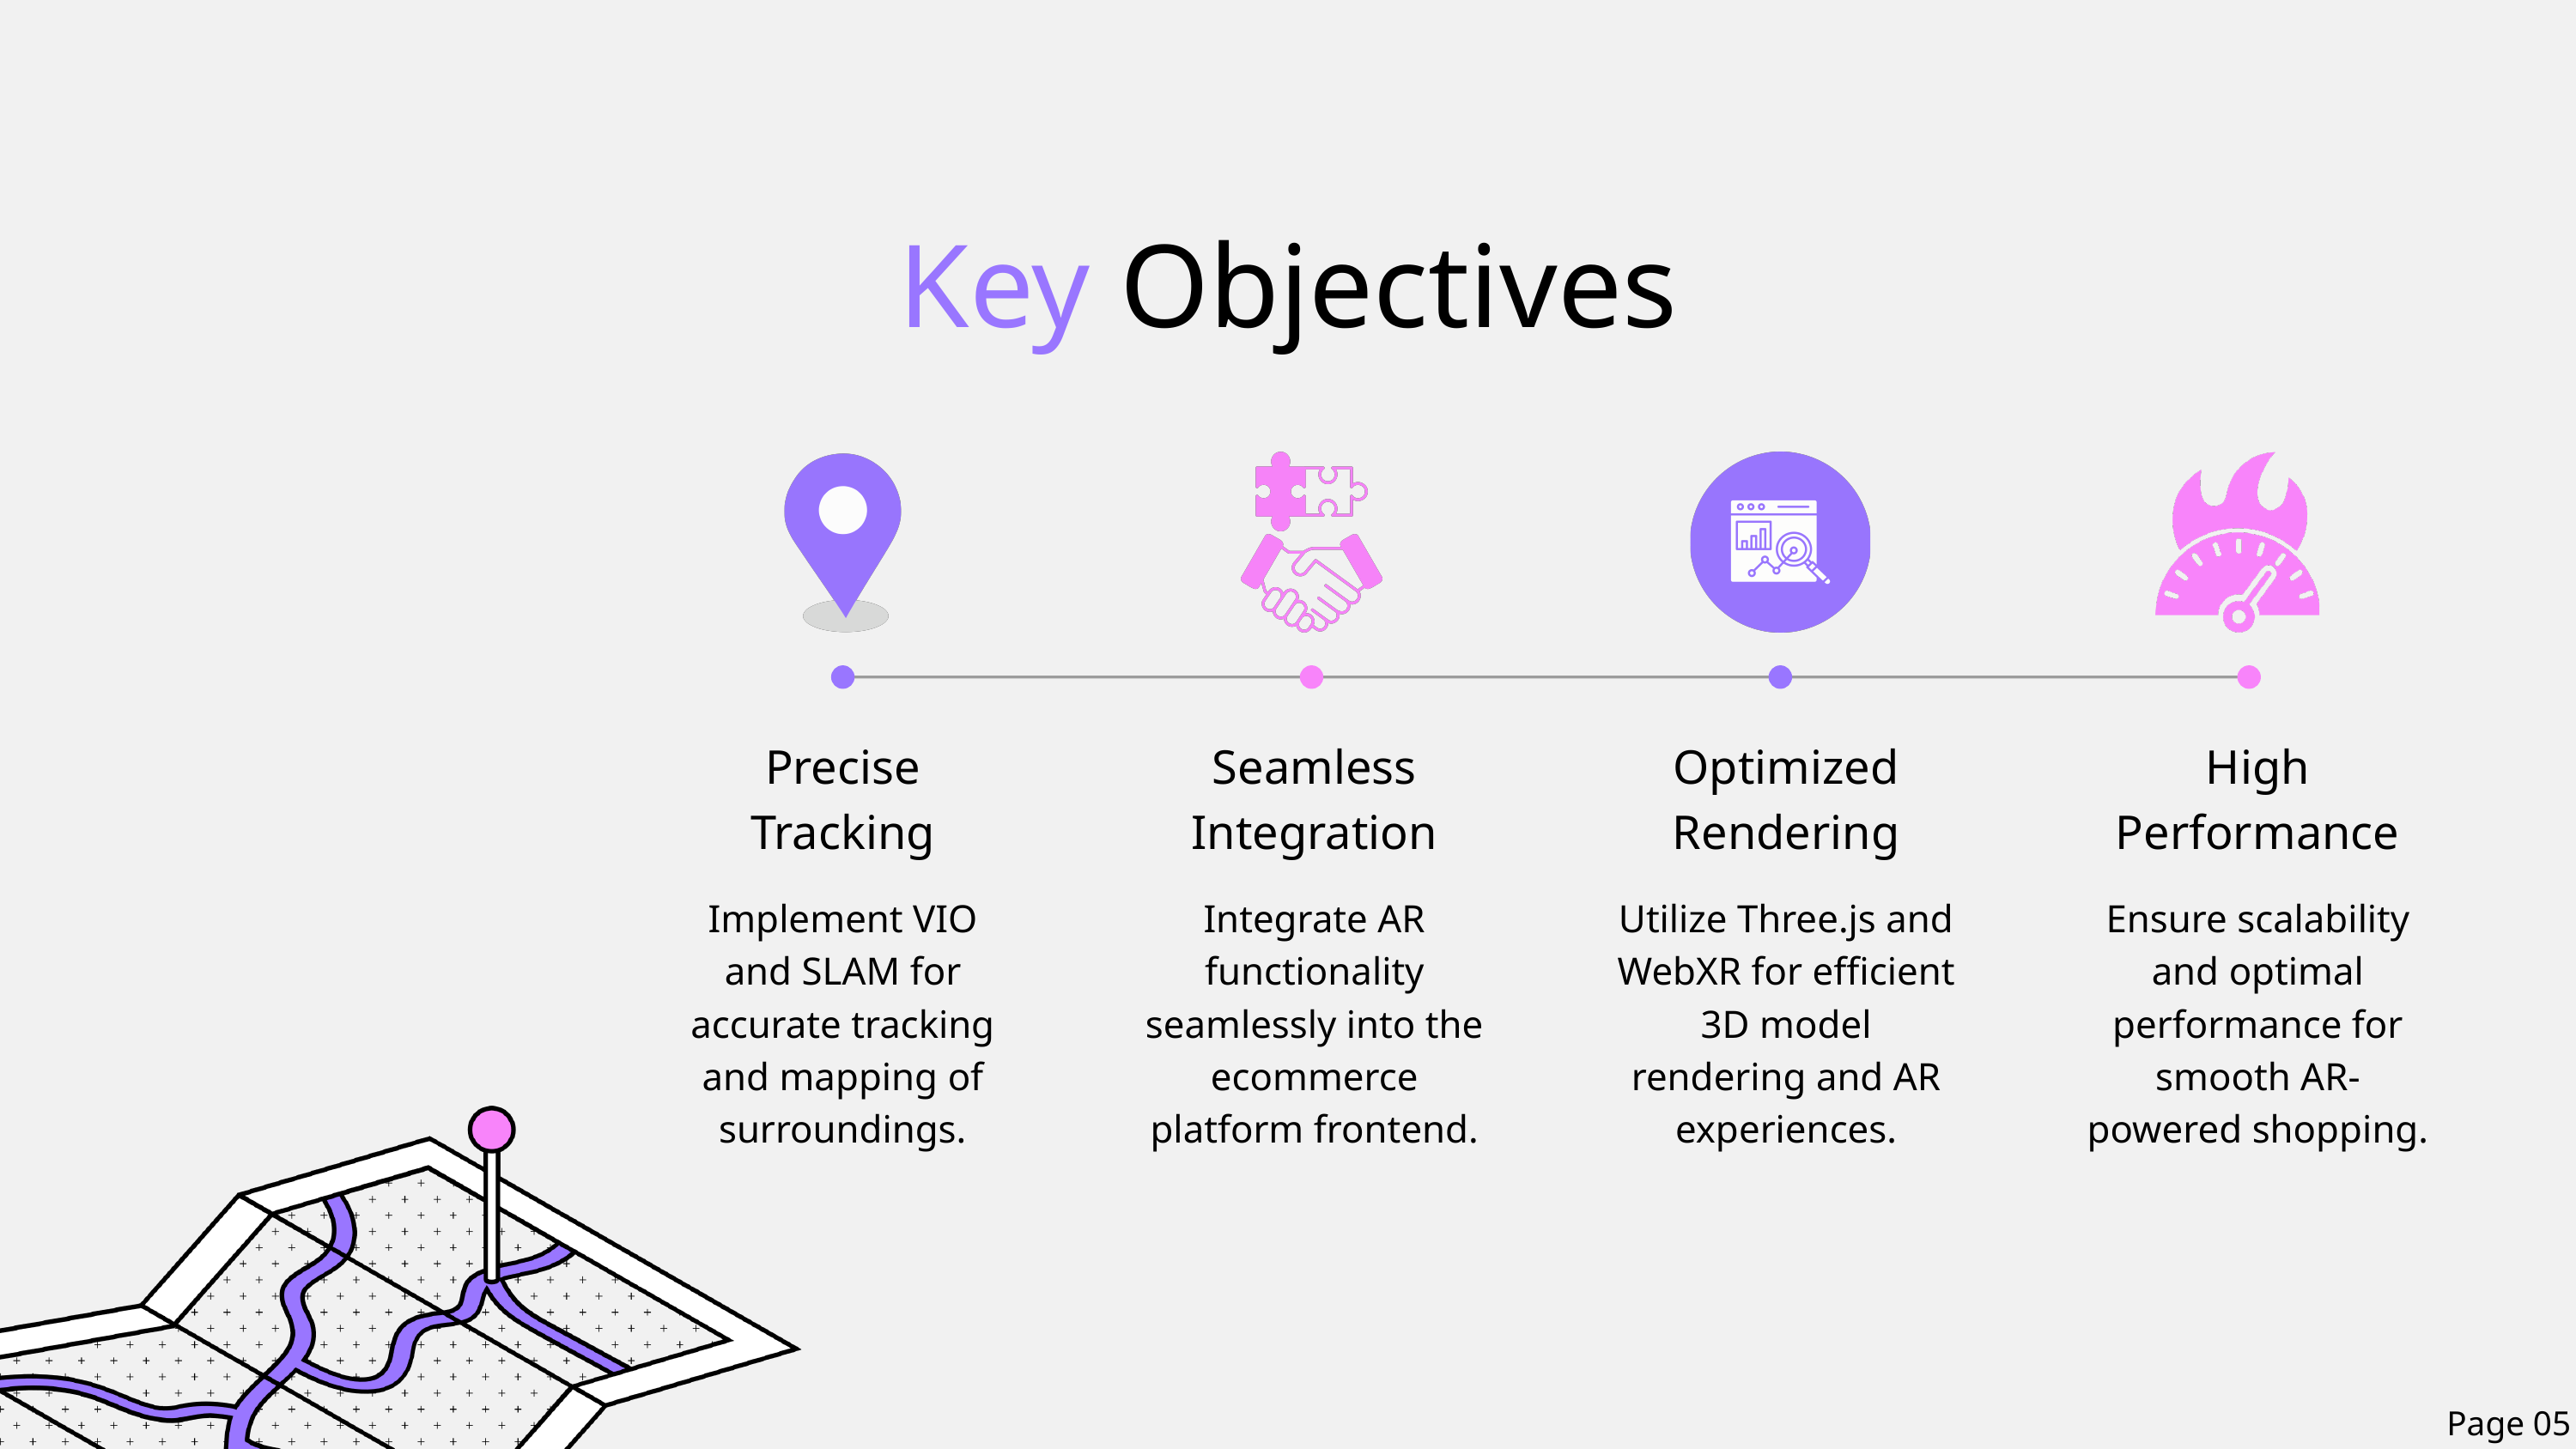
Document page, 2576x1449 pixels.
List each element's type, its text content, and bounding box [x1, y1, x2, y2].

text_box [2084, 732, 2432, 1148]
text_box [669, 732, 1017, 1148]
text_box [1690, 452, 1871, 633]
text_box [2237, 664, 2262, 689]
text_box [1140, 732, 1488, 1148]
text_box [2155, 452, 2320, 633]
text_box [1299, 664, 1324, 689]
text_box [1613, 732, 1960, 1148]
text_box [830, 664, 855, 689]
text_box [784, 452, 902, 633]
text_box [0, 1106, 802, 1449]
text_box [1768, 664, 1793, 689]
text_box [1240, 452, 1383, 633]
text_box Page 05 [2431, 1395, 2572, 1443]
text_box Key Objectives [189, 213, 2387, 351]
